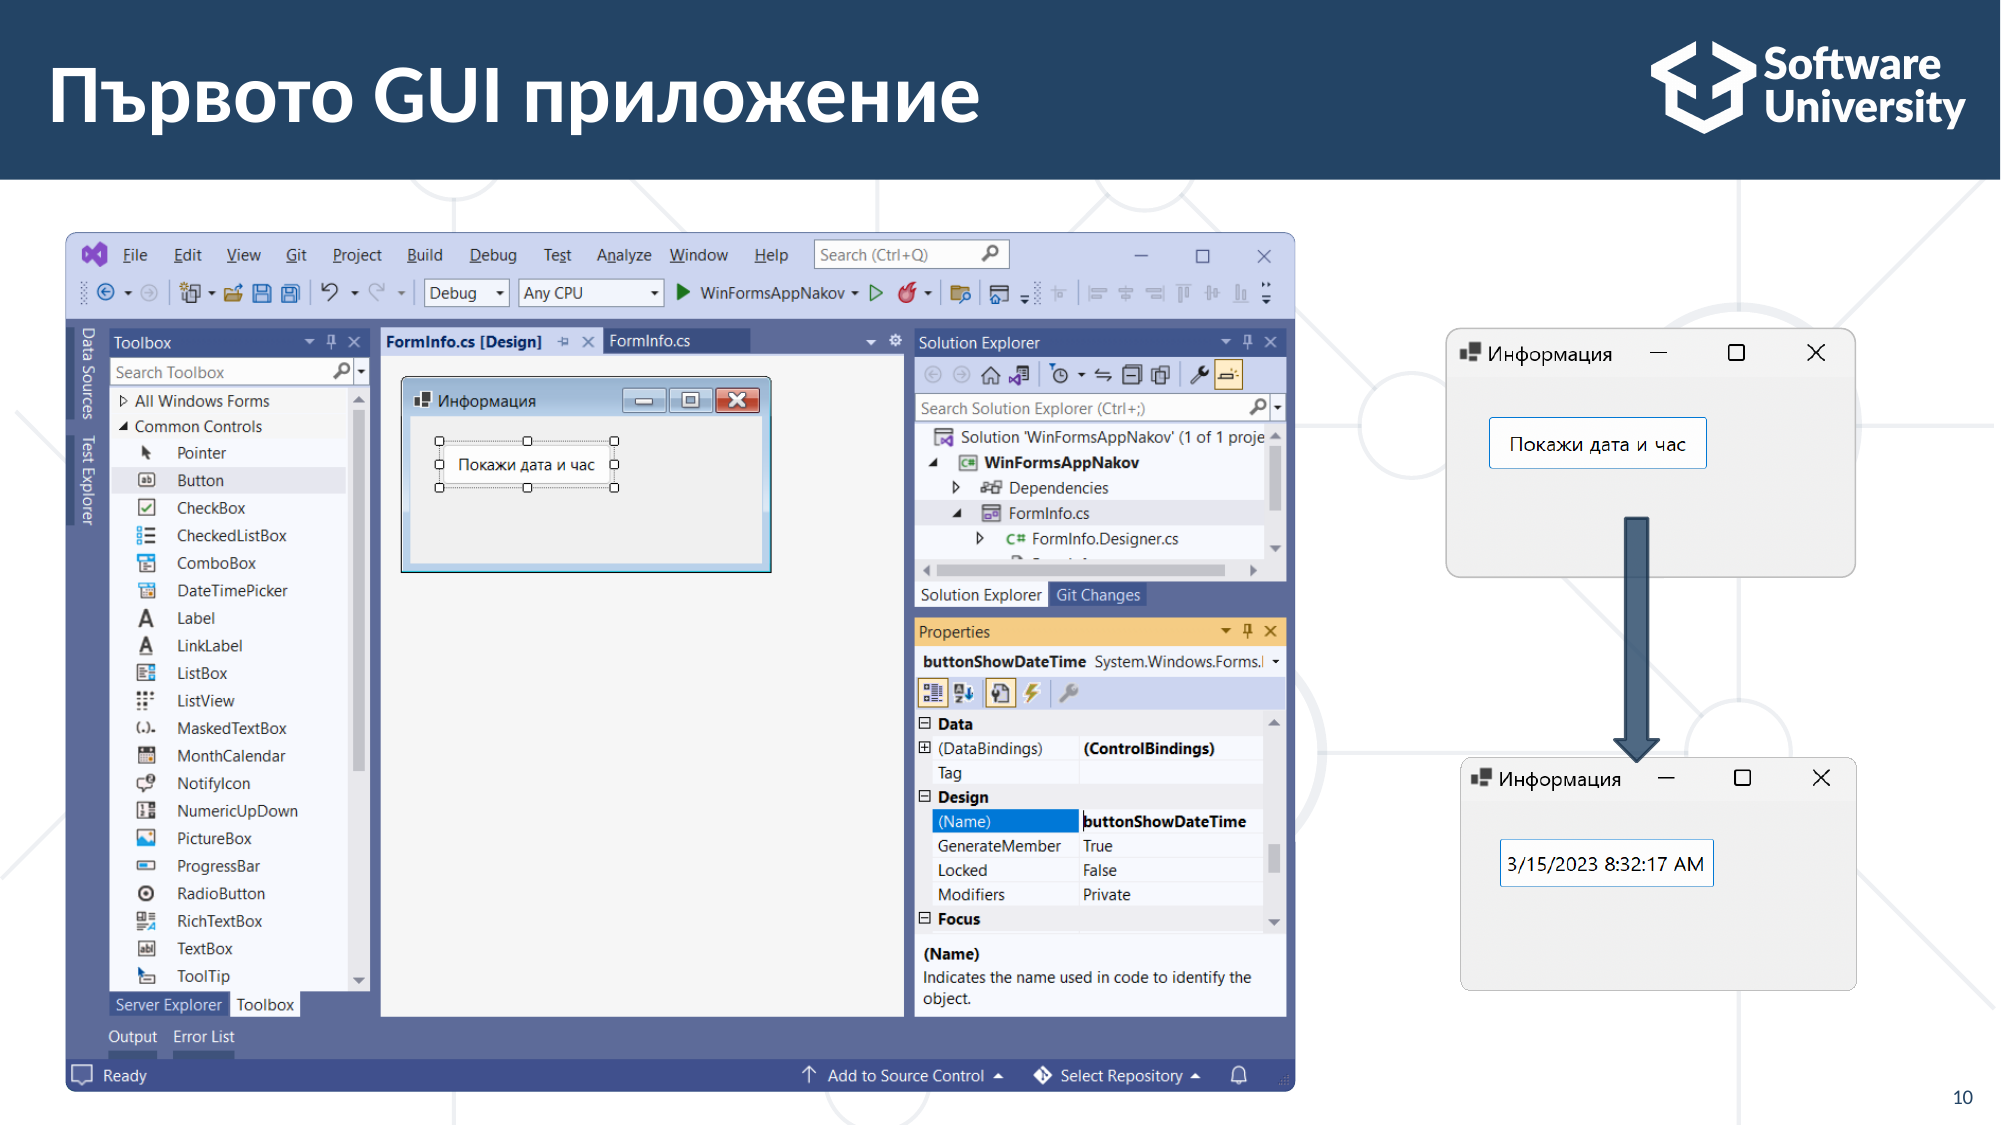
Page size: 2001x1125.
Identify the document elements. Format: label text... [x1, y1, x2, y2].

picture [65, 232, 1296, 1092]
picture [1651, 41, 1966, 134]
title Първото GUI приложение [31, 16, 1625, 162]
picture [1460, 757, 1857, 991]
text_box [1612, 586, 1661, 755]
slide_number 10 [1927, 1067, 1989, 1117]
picture [1445, 328, 1856, 578]
